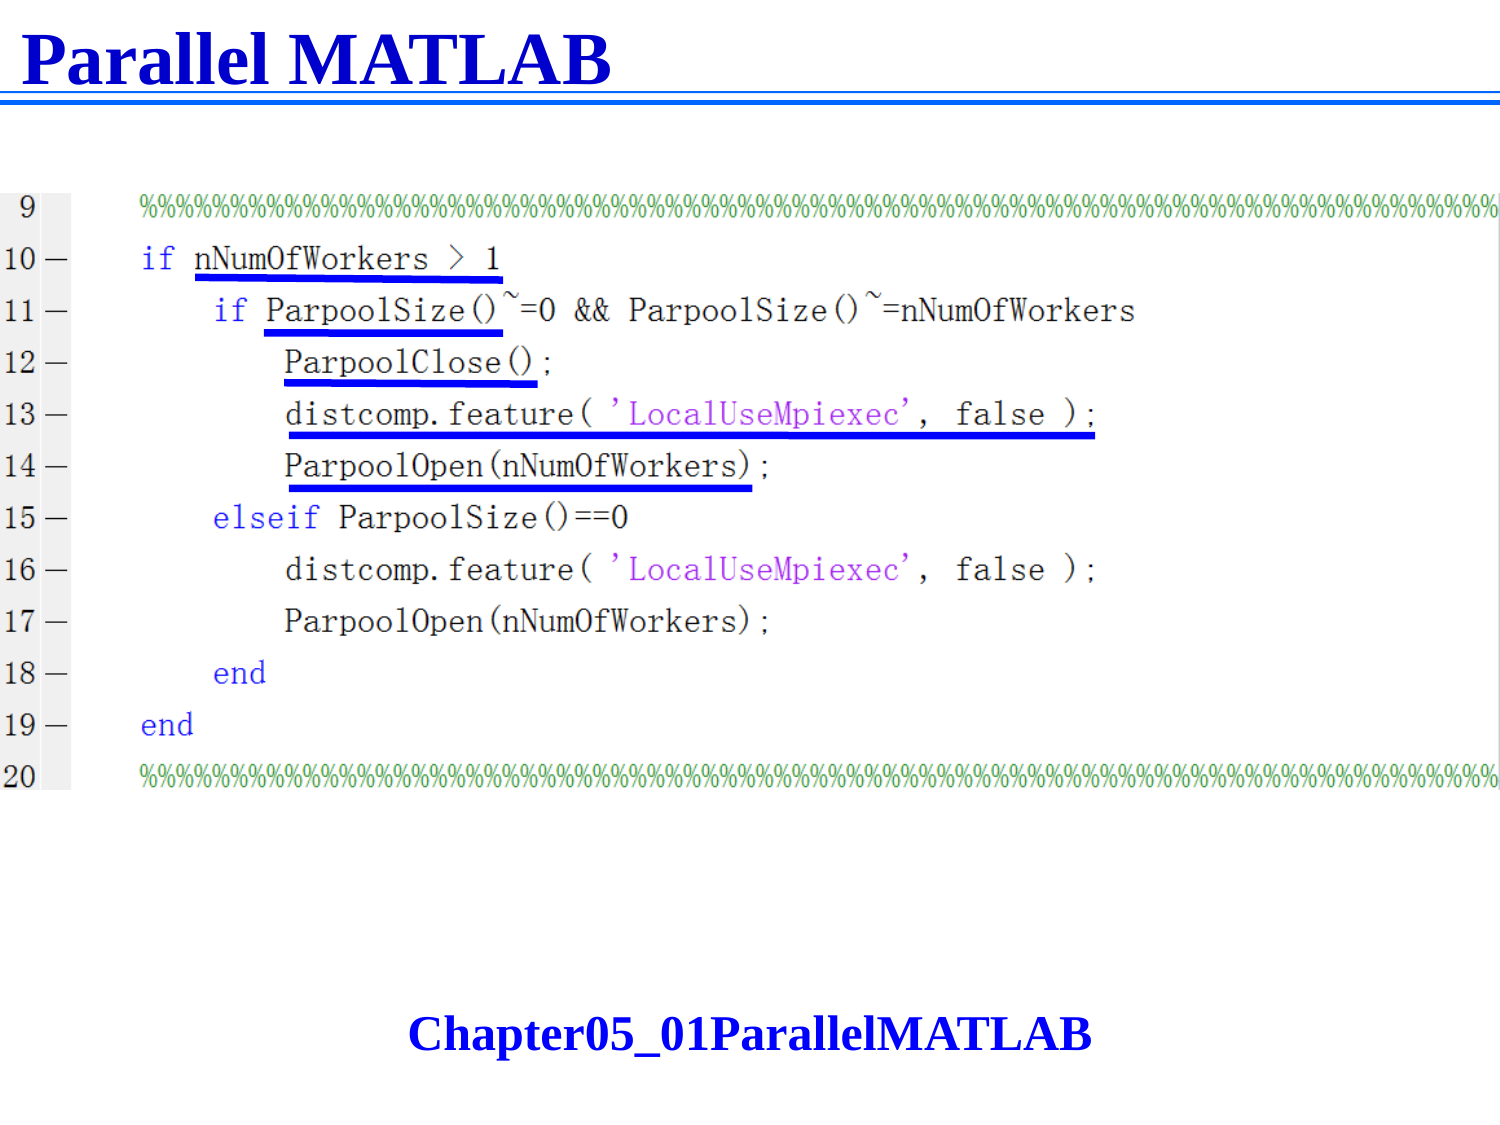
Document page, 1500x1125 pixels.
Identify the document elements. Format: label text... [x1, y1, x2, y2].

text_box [195, 277, 504, 281]
text_box Chapter05_01ParallelMATLAB [0, 1000, 1500, 1061]
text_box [0, 91, 1500, 103]
picture [0, 193, 1500, 791]
text_box Parallel MATLAB [2, 9, 1500, 91]
